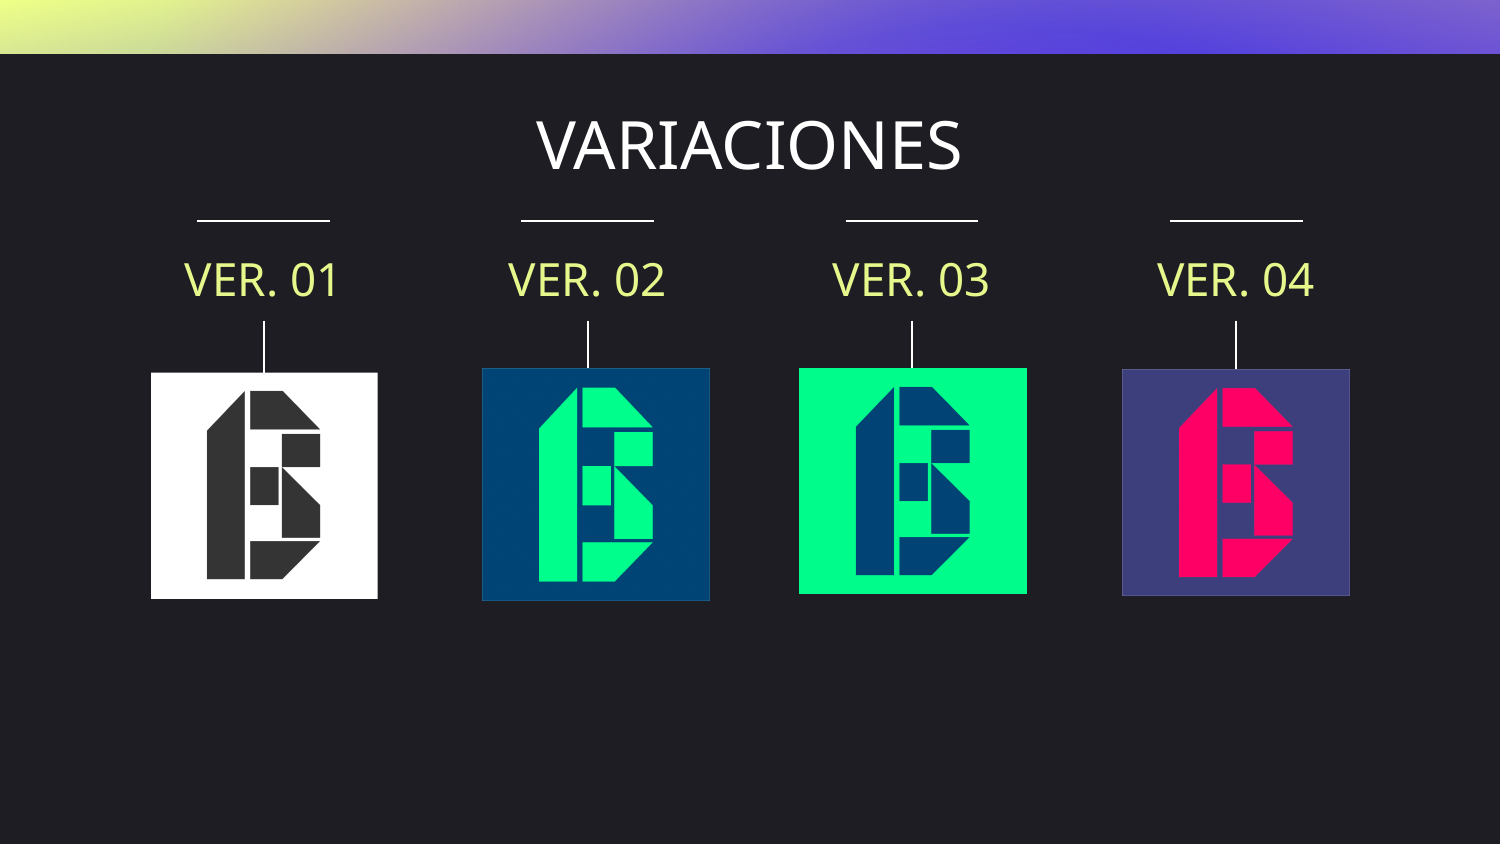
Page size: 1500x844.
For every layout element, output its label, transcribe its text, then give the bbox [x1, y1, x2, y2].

picture [799, 368, 1027, 594]
picture [482, 368, 710, 601]
text_box VER. 01 [117, 222, 410, 321]
text_box VER. 03 [766, 222, 1058, 321]
picture [149, 371, 378, 598]
picture [1122, 368, 1350, 597]
text_box VER. 04 [1090, 222, 1383, 321]
title VARIACIONES [118, 87, 1382, 167]
picture [0, 0, 1500, 54]
text_box VER. 02 [441, 222, 734, 321]
